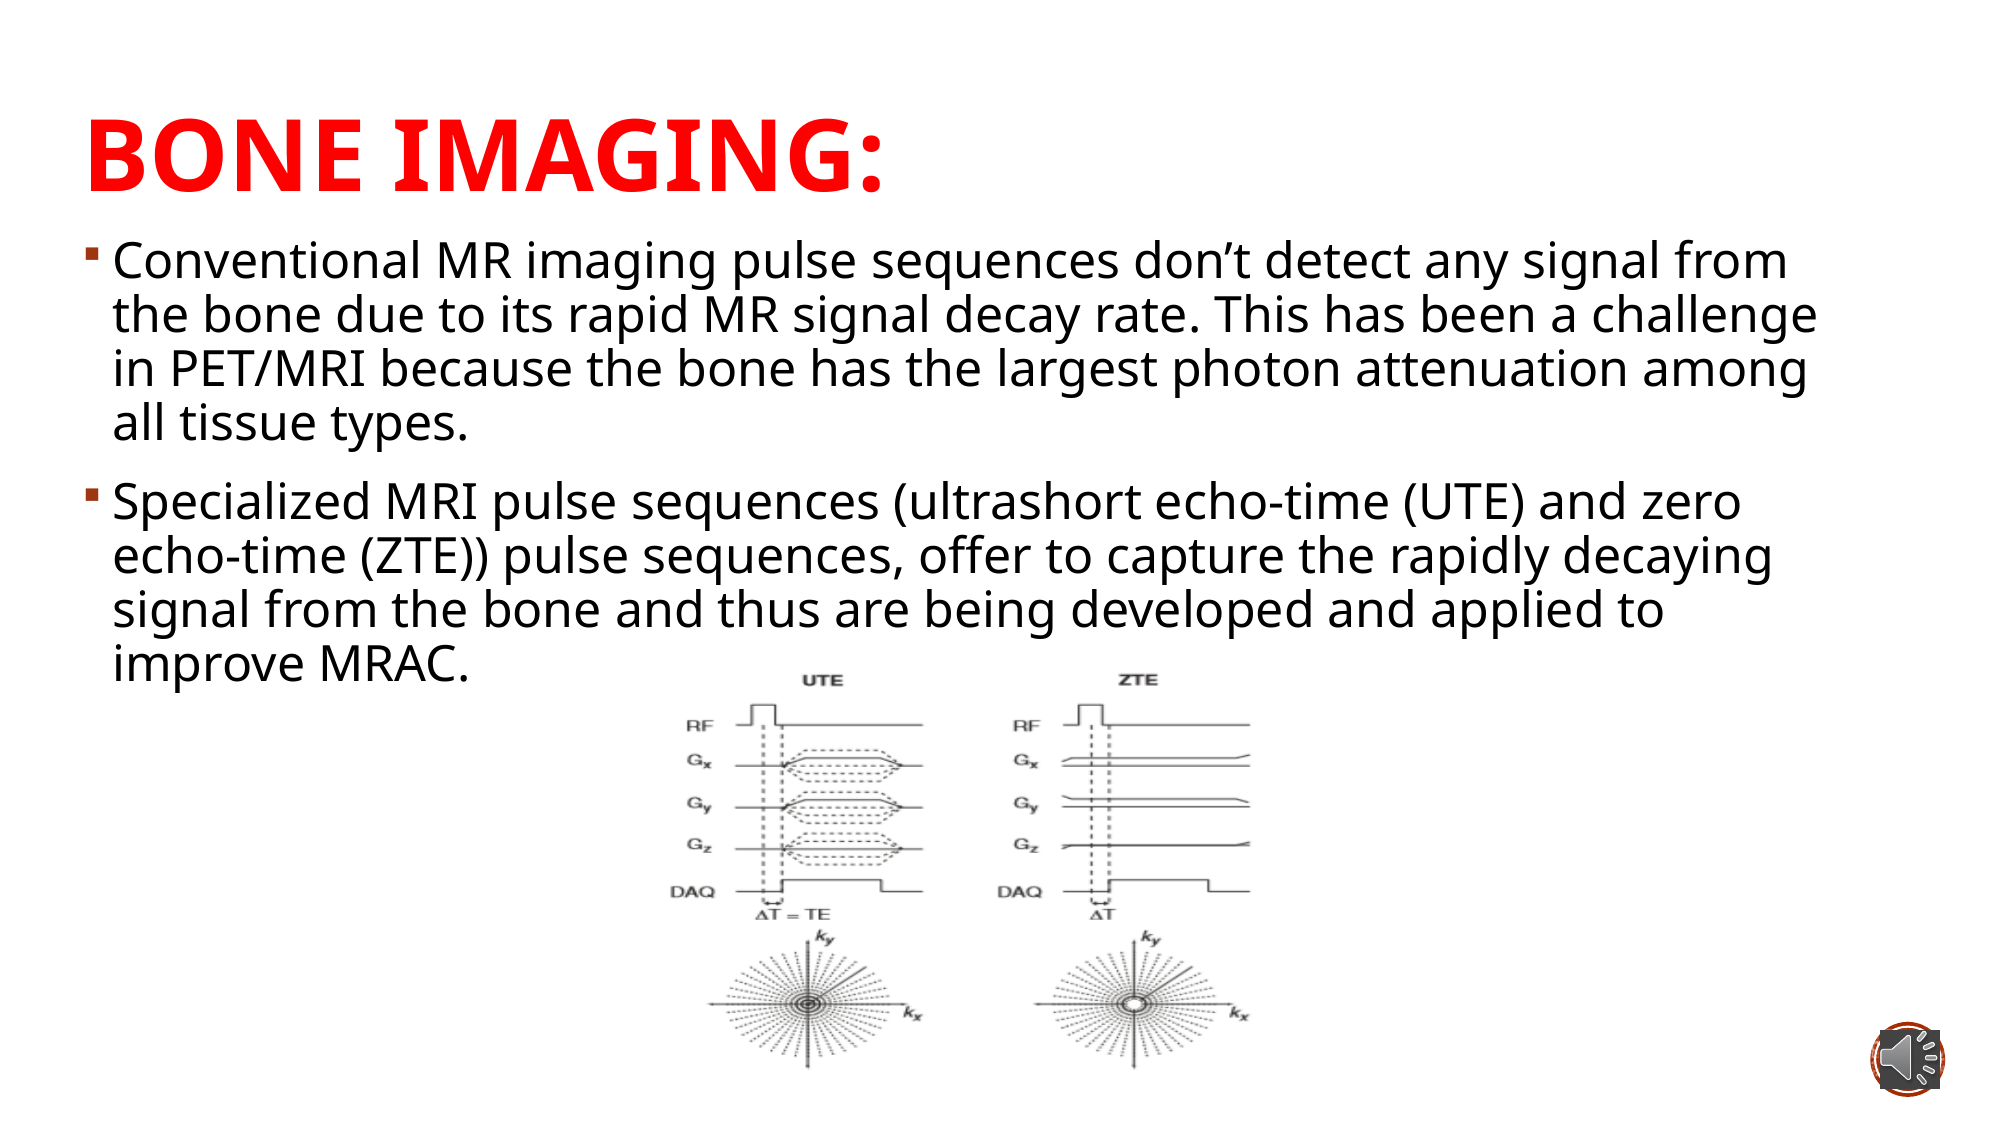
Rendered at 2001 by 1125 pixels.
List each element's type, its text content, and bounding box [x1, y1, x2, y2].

picture [1880, 1029, 1941, 1090]
list Conventional MR imaging pulse sequences don’t detect any signal from the bone due to its rapid MR signal decay rate. This has been a challenge in PET/MRI because the bone has the largest photon attenuation among all tissue types. Specialized MRI pulse sequences (ultrashort echo-time (UTE) and zero echo-time (ZTE)) pulse sequences, offer to capture the rapidly decaying signal from the bone and thus are being developed and applied to improve MRAC. [67, 227, 1858, 707]
title Bone Imaging: [67, 89, 1718, 227]
picture [523, 663, 1402, 1074]
